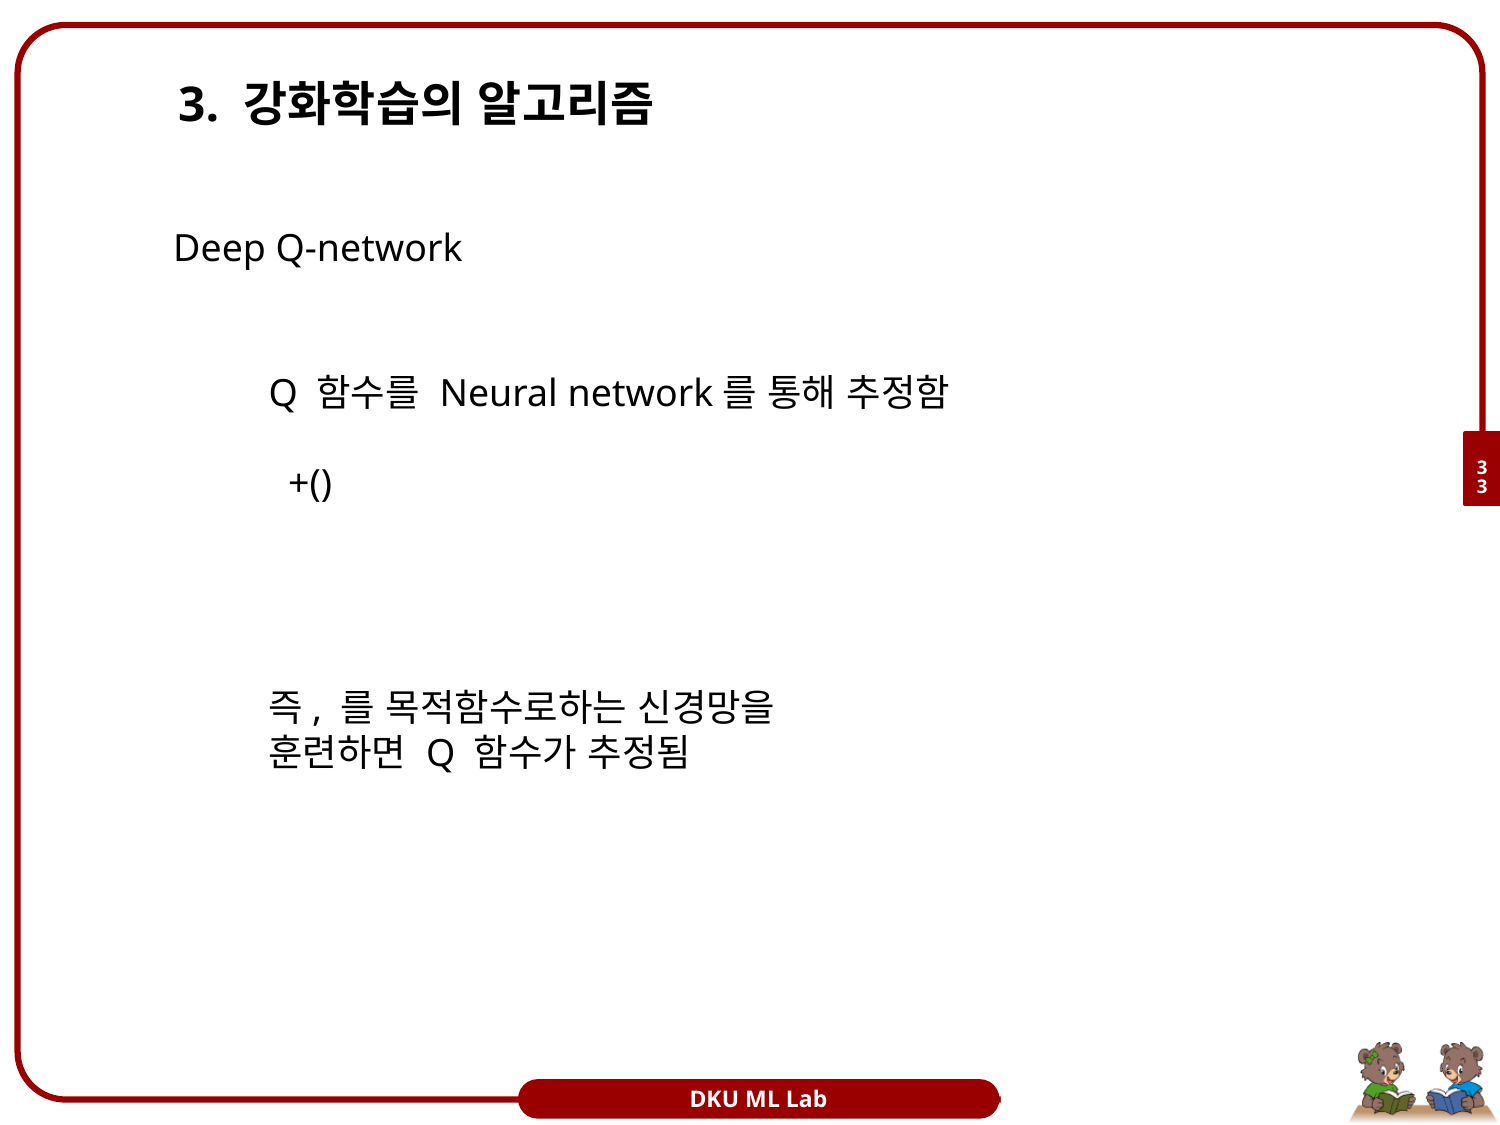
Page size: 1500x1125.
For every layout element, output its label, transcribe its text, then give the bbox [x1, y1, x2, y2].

slide_number 33 [1461, 431, 1500, 505]
title 3. 강화학습의 알고리즘 [163, 50, 750, 154]
picture [1347, 1042, 1500, 1125]
text_box Deep Q-network [173, 224, 750, 270]
footer DKU ML Lab [521, 1076, 997, 1125]
